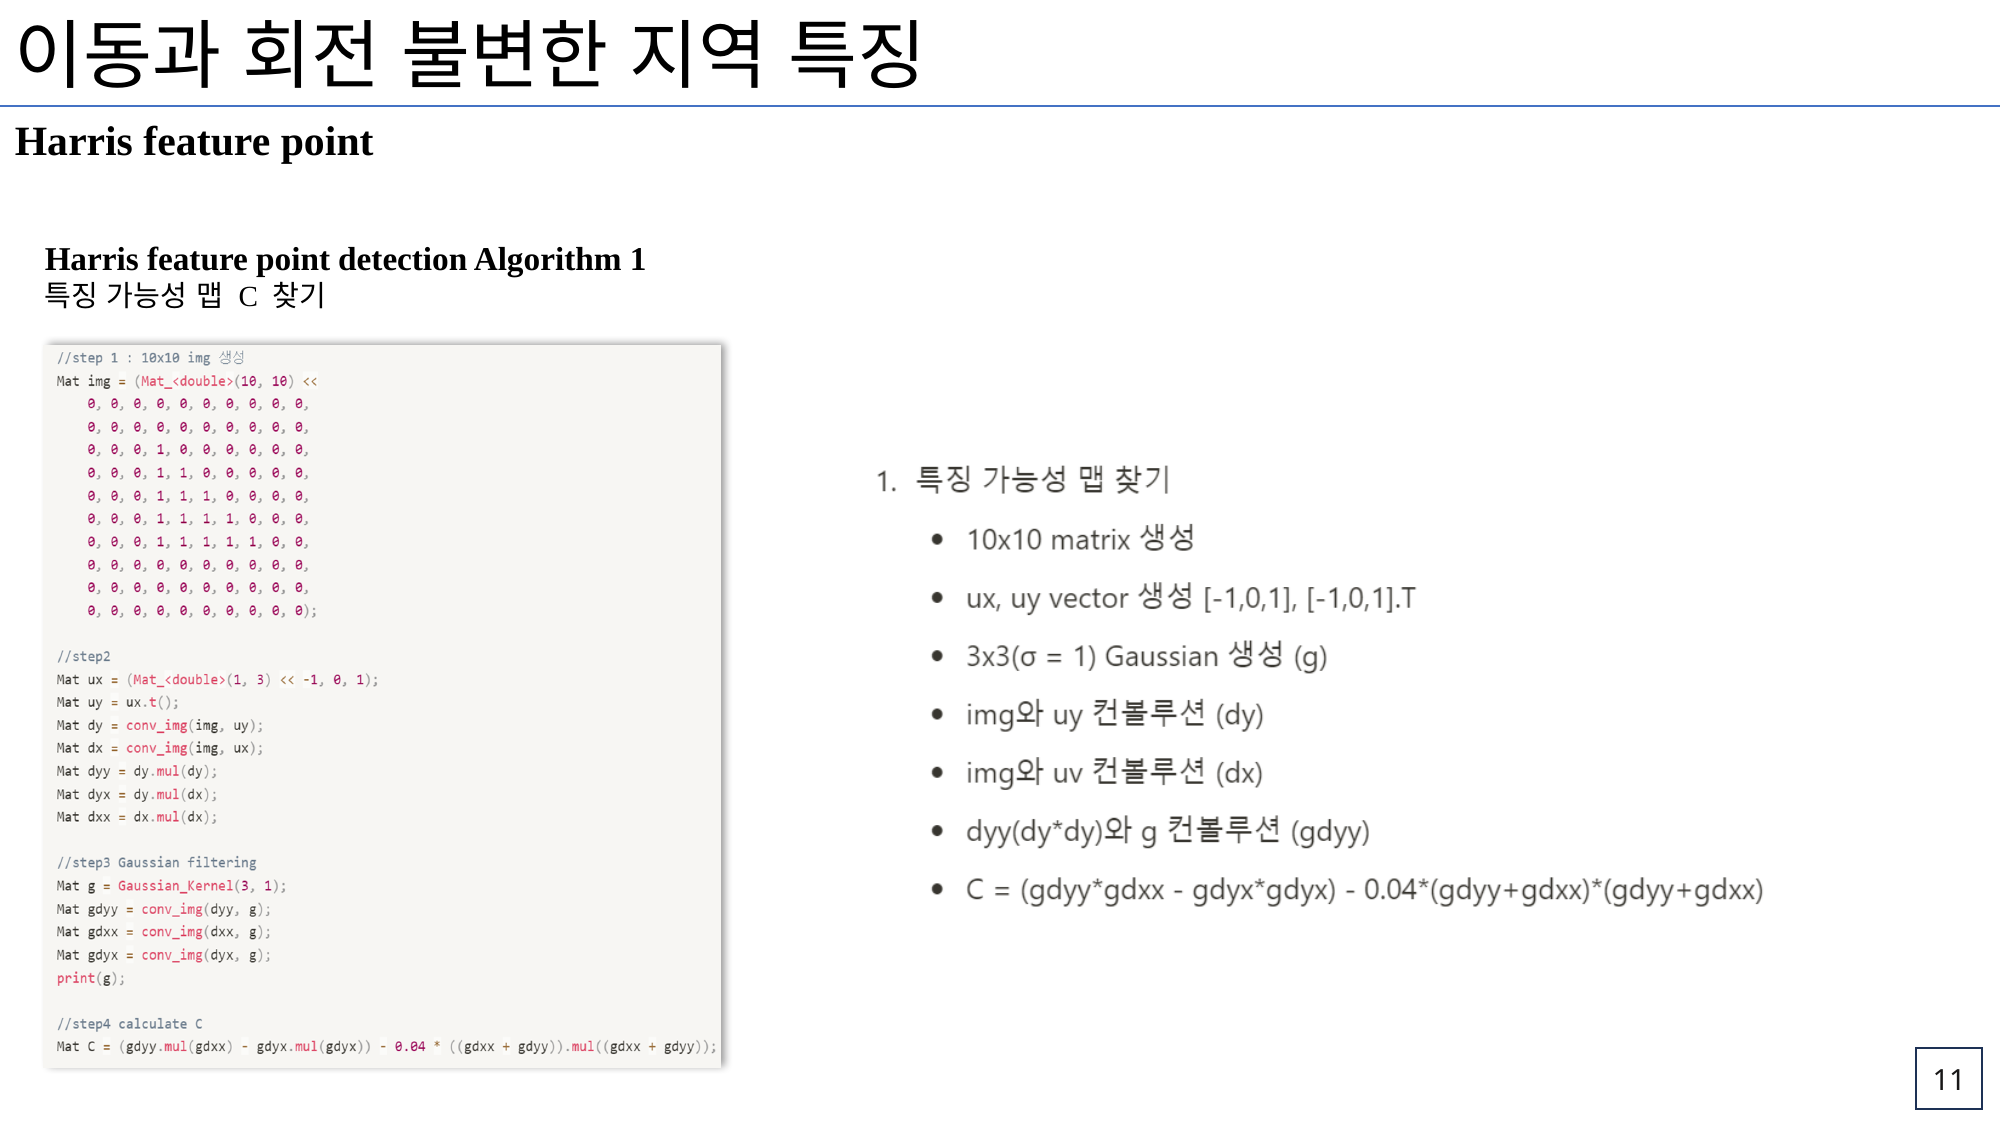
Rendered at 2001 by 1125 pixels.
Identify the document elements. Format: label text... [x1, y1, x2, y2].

text_box [42, 344, 722, 1068]
text_box 이동과 회전 불변한 지역 특징 [0, 0, 1131, 105]
text_box Harris feature point [0, 107, 434, 171]
text_box 11 [1915, 1047, 1983, 1110]
picture [844, 450, 1822, 930]
text_box Harris feature point detection Algorithm 1 특징 가능성 맵 C 찾기 [30, 229, 1789, 320]
